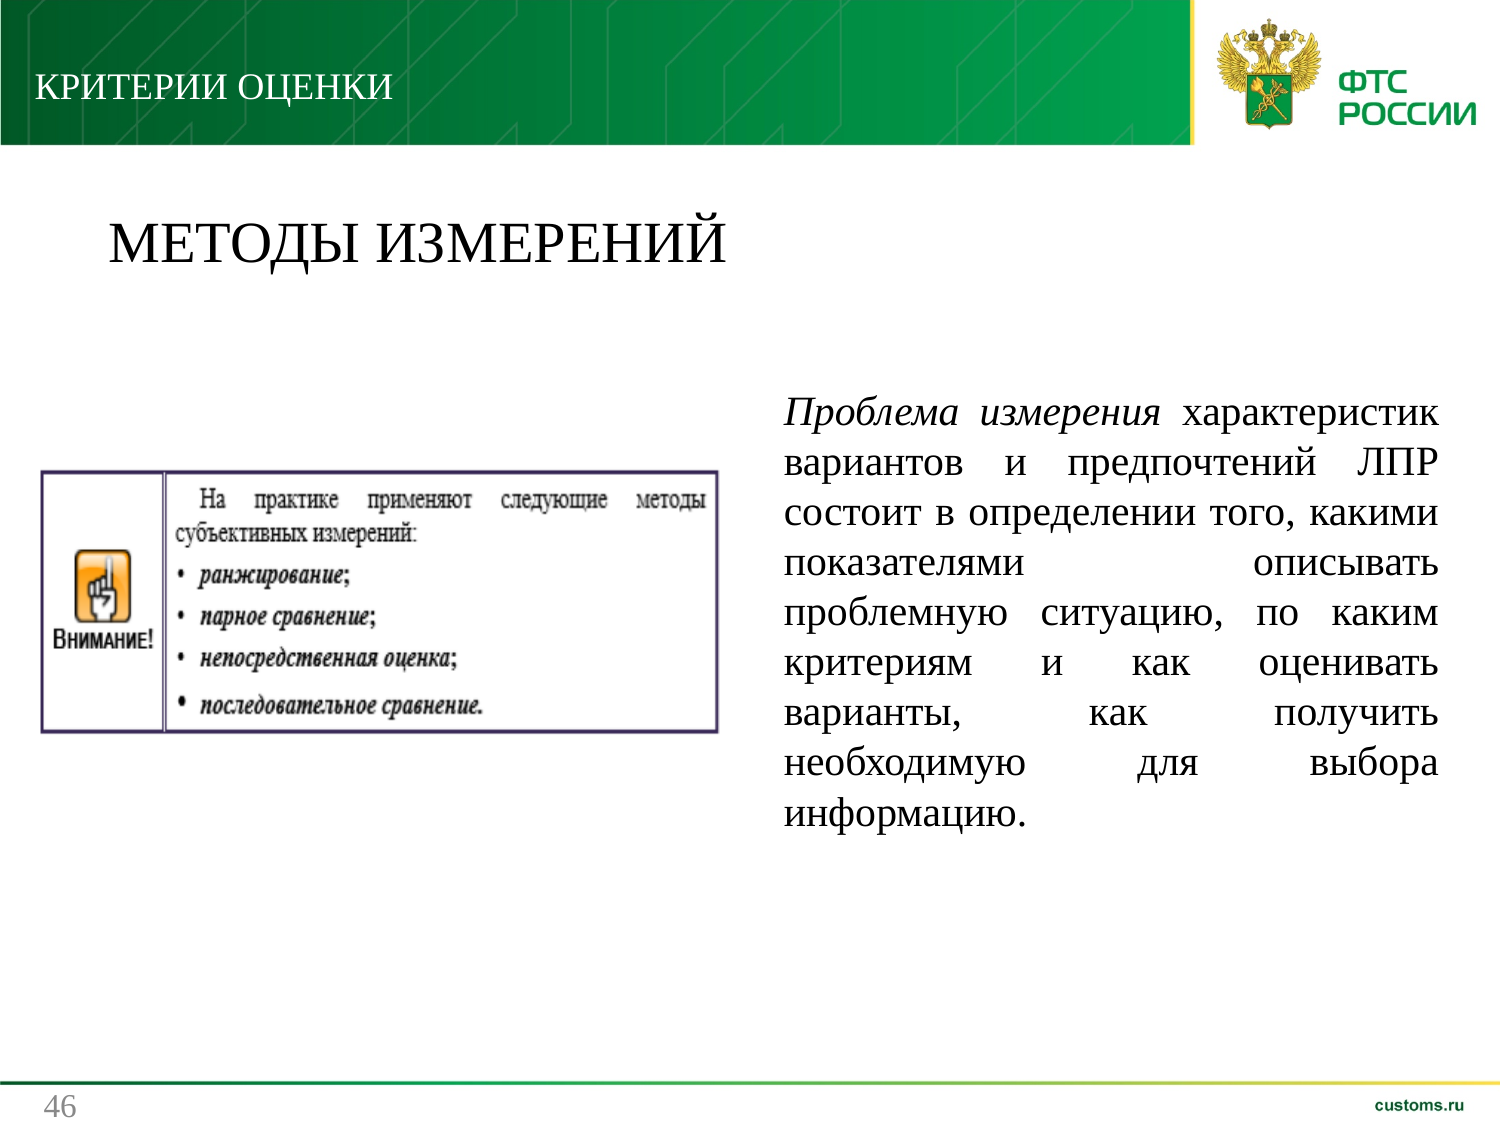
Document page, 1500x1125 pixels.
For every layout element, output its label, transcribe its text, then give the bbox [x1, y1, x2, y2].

text_box КРИТЕРИИ ОЦЕНКИ [19, 55, 776, 115]
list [23, 451, 745, 748]
title МЕТОДЫ ИЗМЕРЕНИЙ [93, 196, 951, 291]
text_box Проблема измерения характеристик вариантов и предпочте­ний ЛПР состоит в определении того, какими показателями описывать проблемную ситуацию, по каким критериям и как оценивать варианты, как получить необходимую для выбора информацию. [769, 376, 1454, 892]
picture [0, 0, 1500, 1125]
slide_number 46 [28, 1083, 133, 1125]
